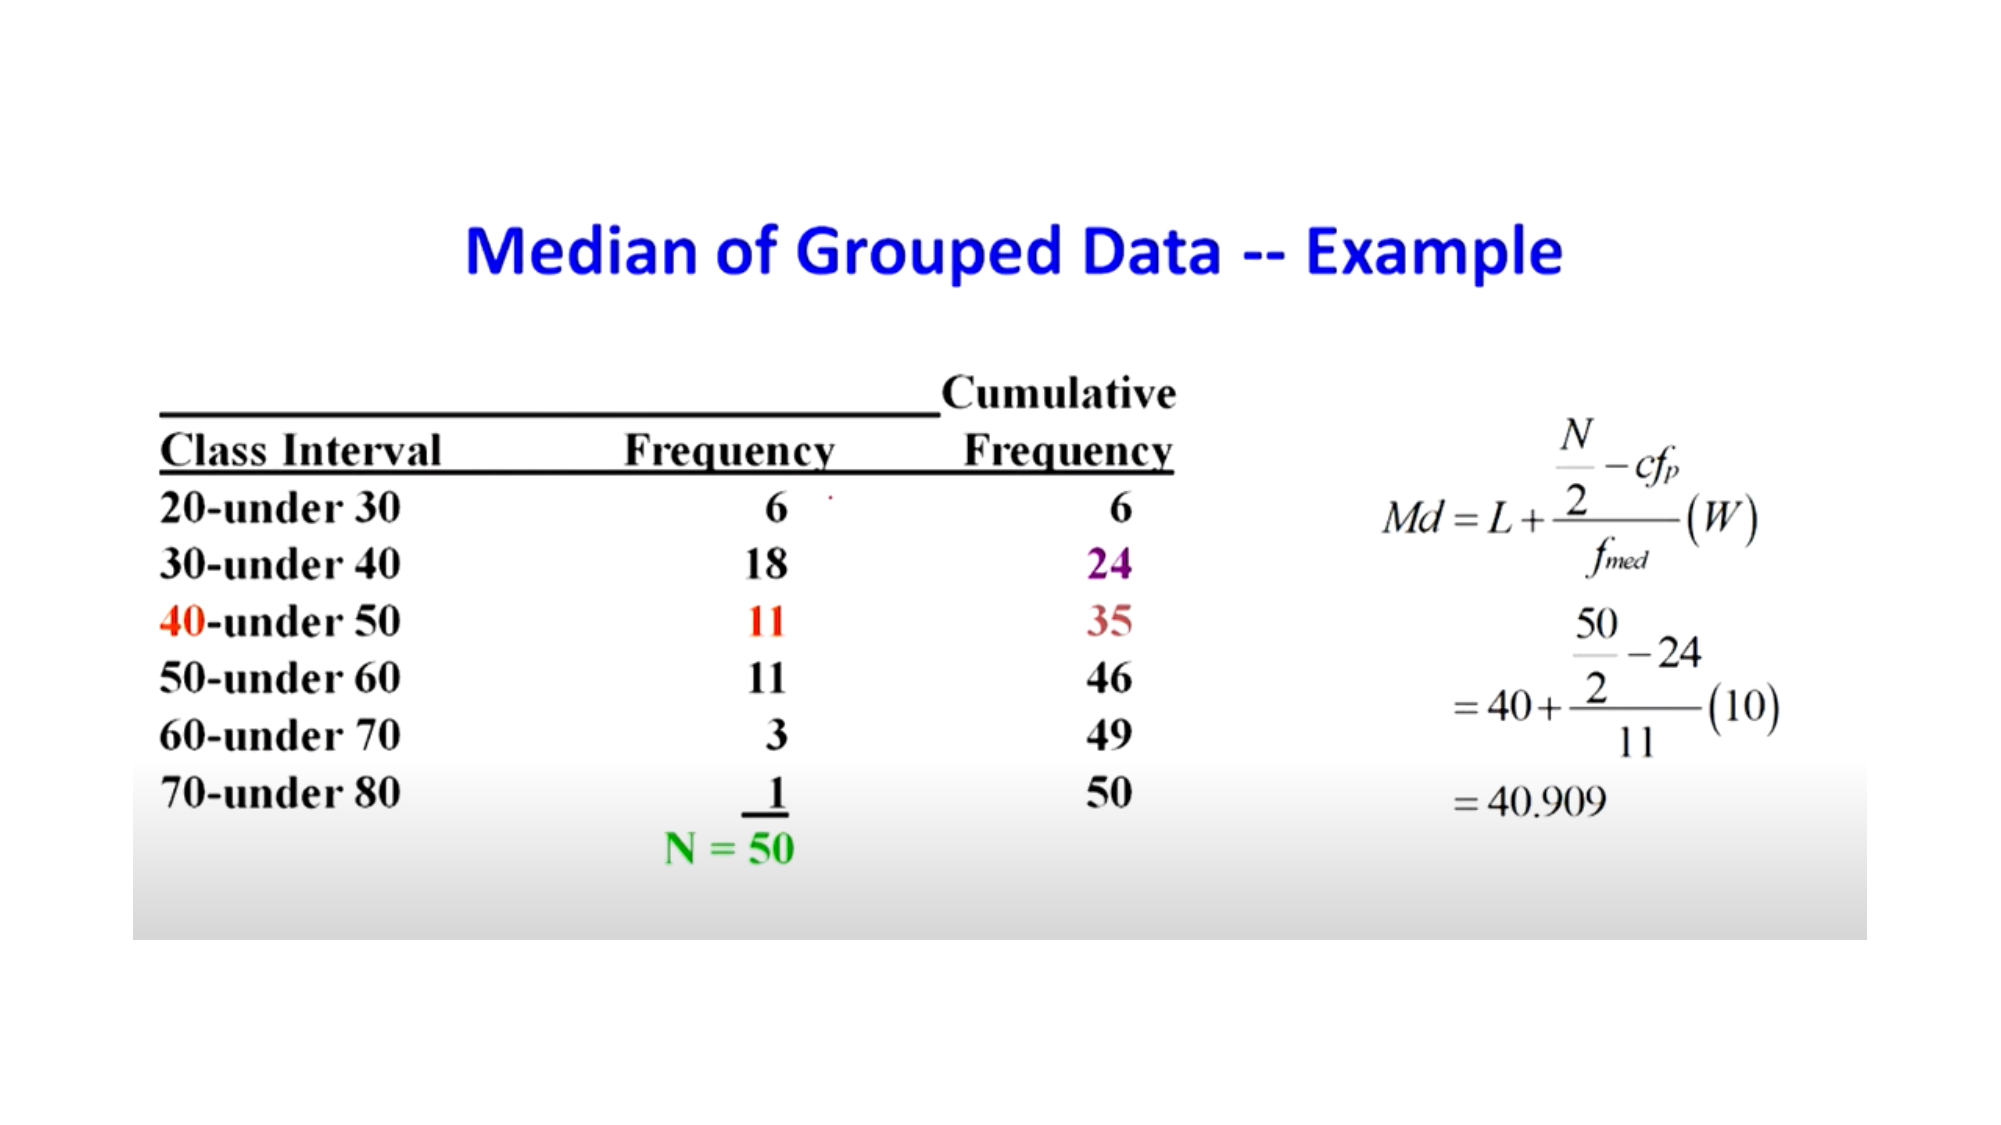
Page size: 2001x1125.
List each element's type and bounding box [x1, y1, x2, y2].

picture [133, 185, 1867, 940]
